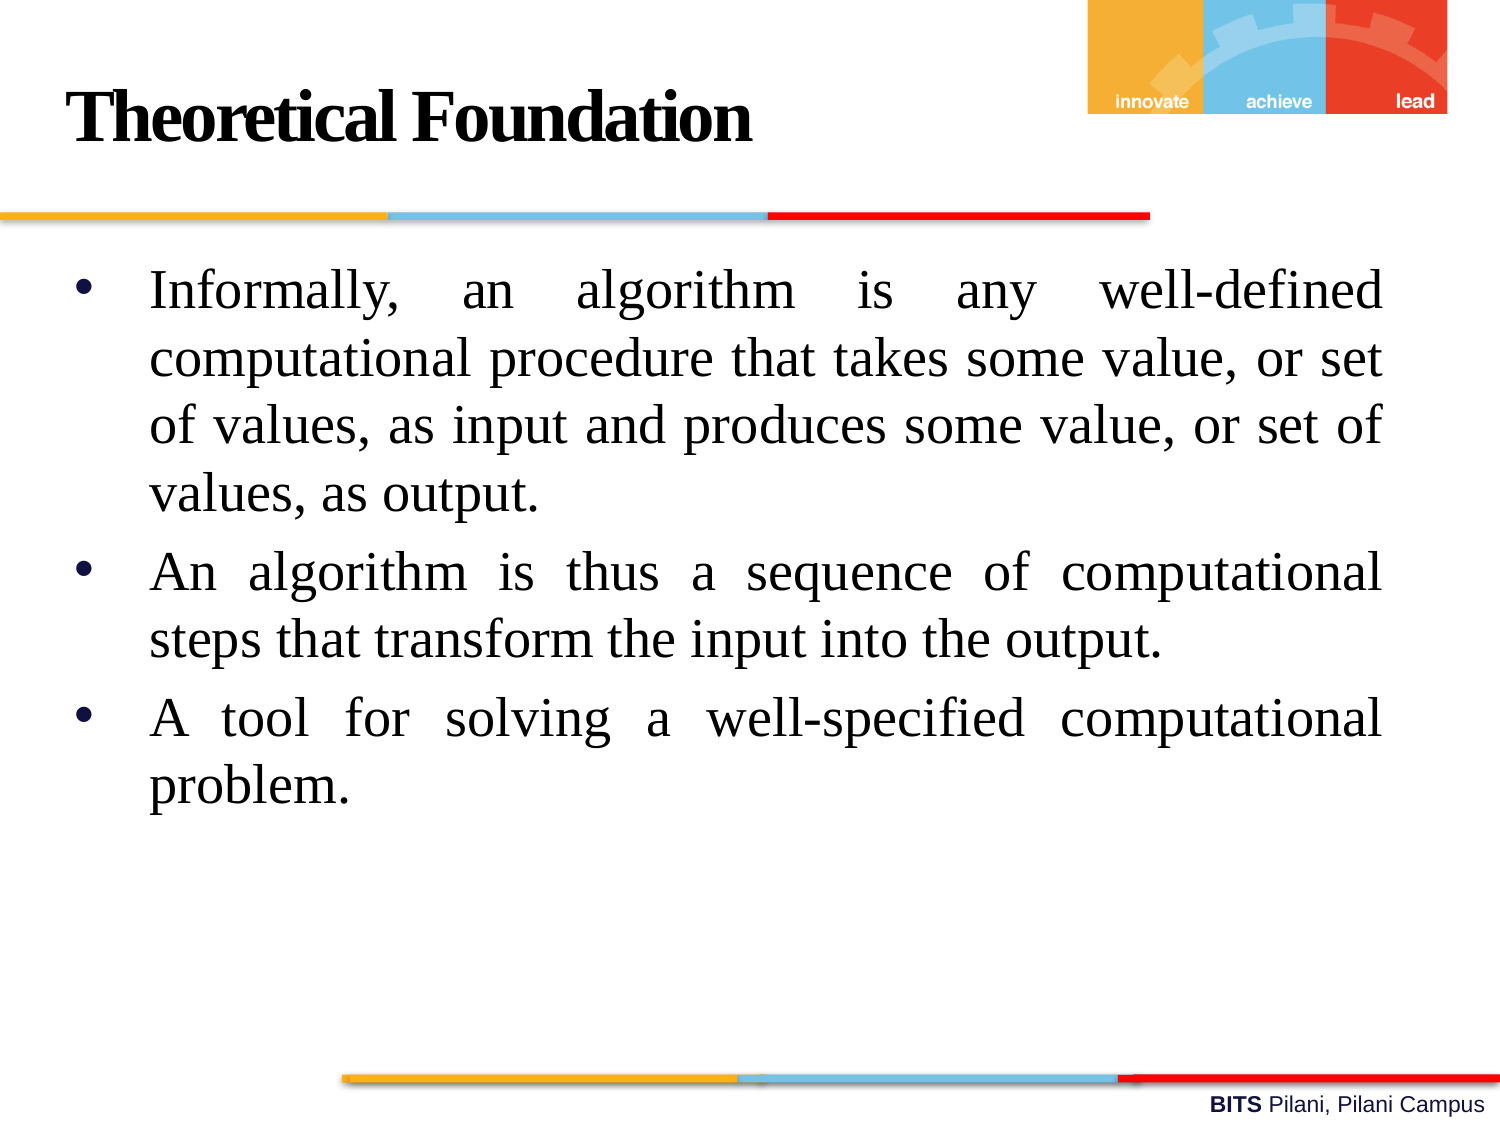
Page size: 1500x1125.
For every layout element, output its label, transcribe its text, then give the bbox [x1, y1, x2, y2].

list Informally, an algorithm is any well-defined computational procedure that takes some value, or set of values, as input and produces some value, or set of values, as output. An algorithm is thus a sequence of computational steps that transform the input into the output. A tool for solving a well-specified computational problem. [50, 245, 1400, 988]
list Theoretical Foundation [50, 24, 1088, 213]
picture [1087, 0, 1448, 114]
